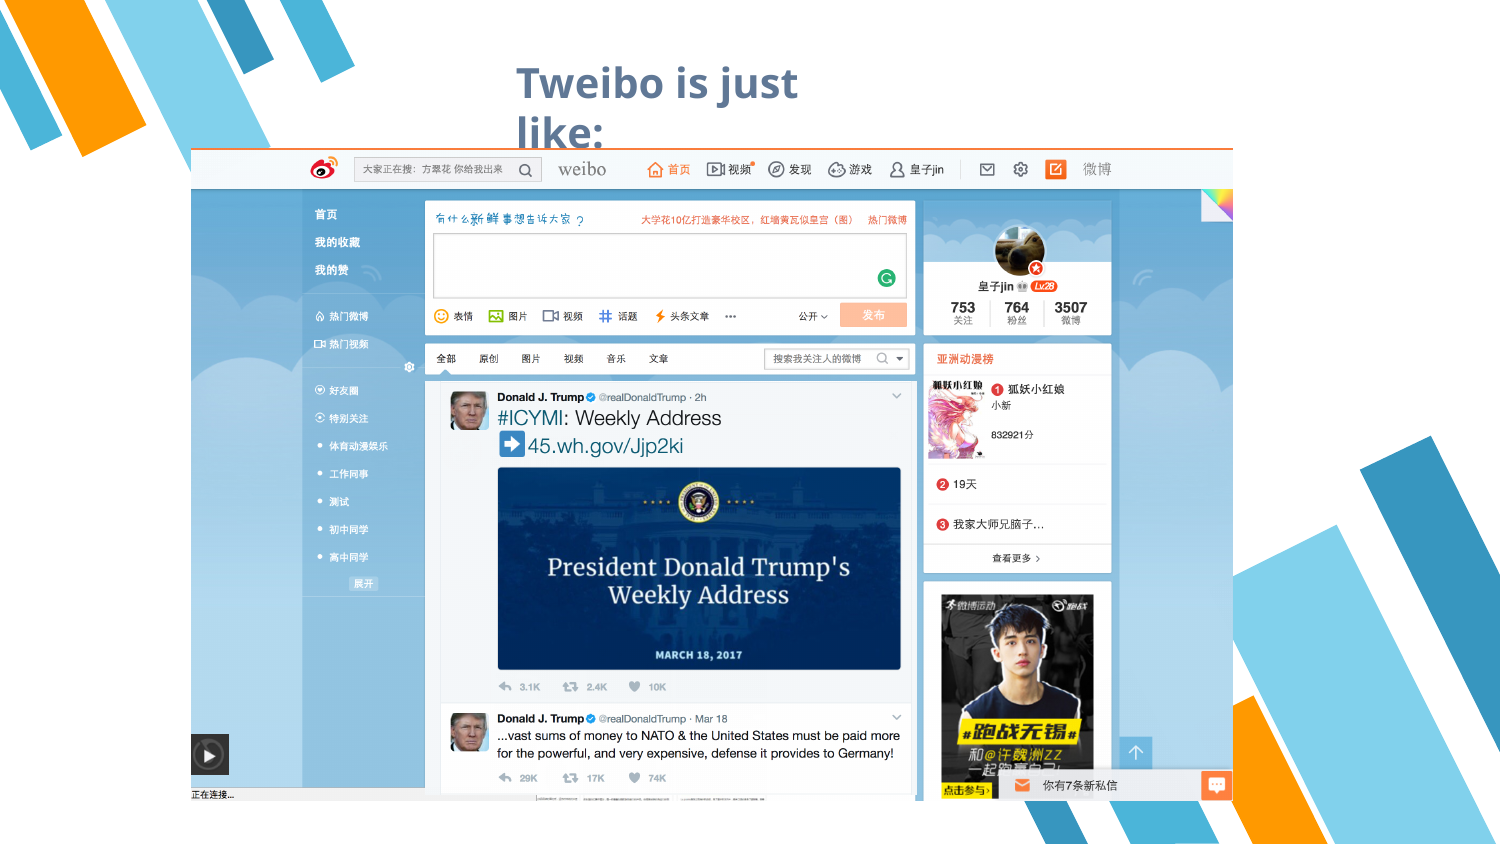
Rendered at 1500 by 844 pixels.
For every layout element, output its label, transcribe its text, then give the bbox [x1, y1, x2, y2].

picture [190, 147, 1233, 801]
subtitle Tweibo is just like: [500, 41, 870, 126]
